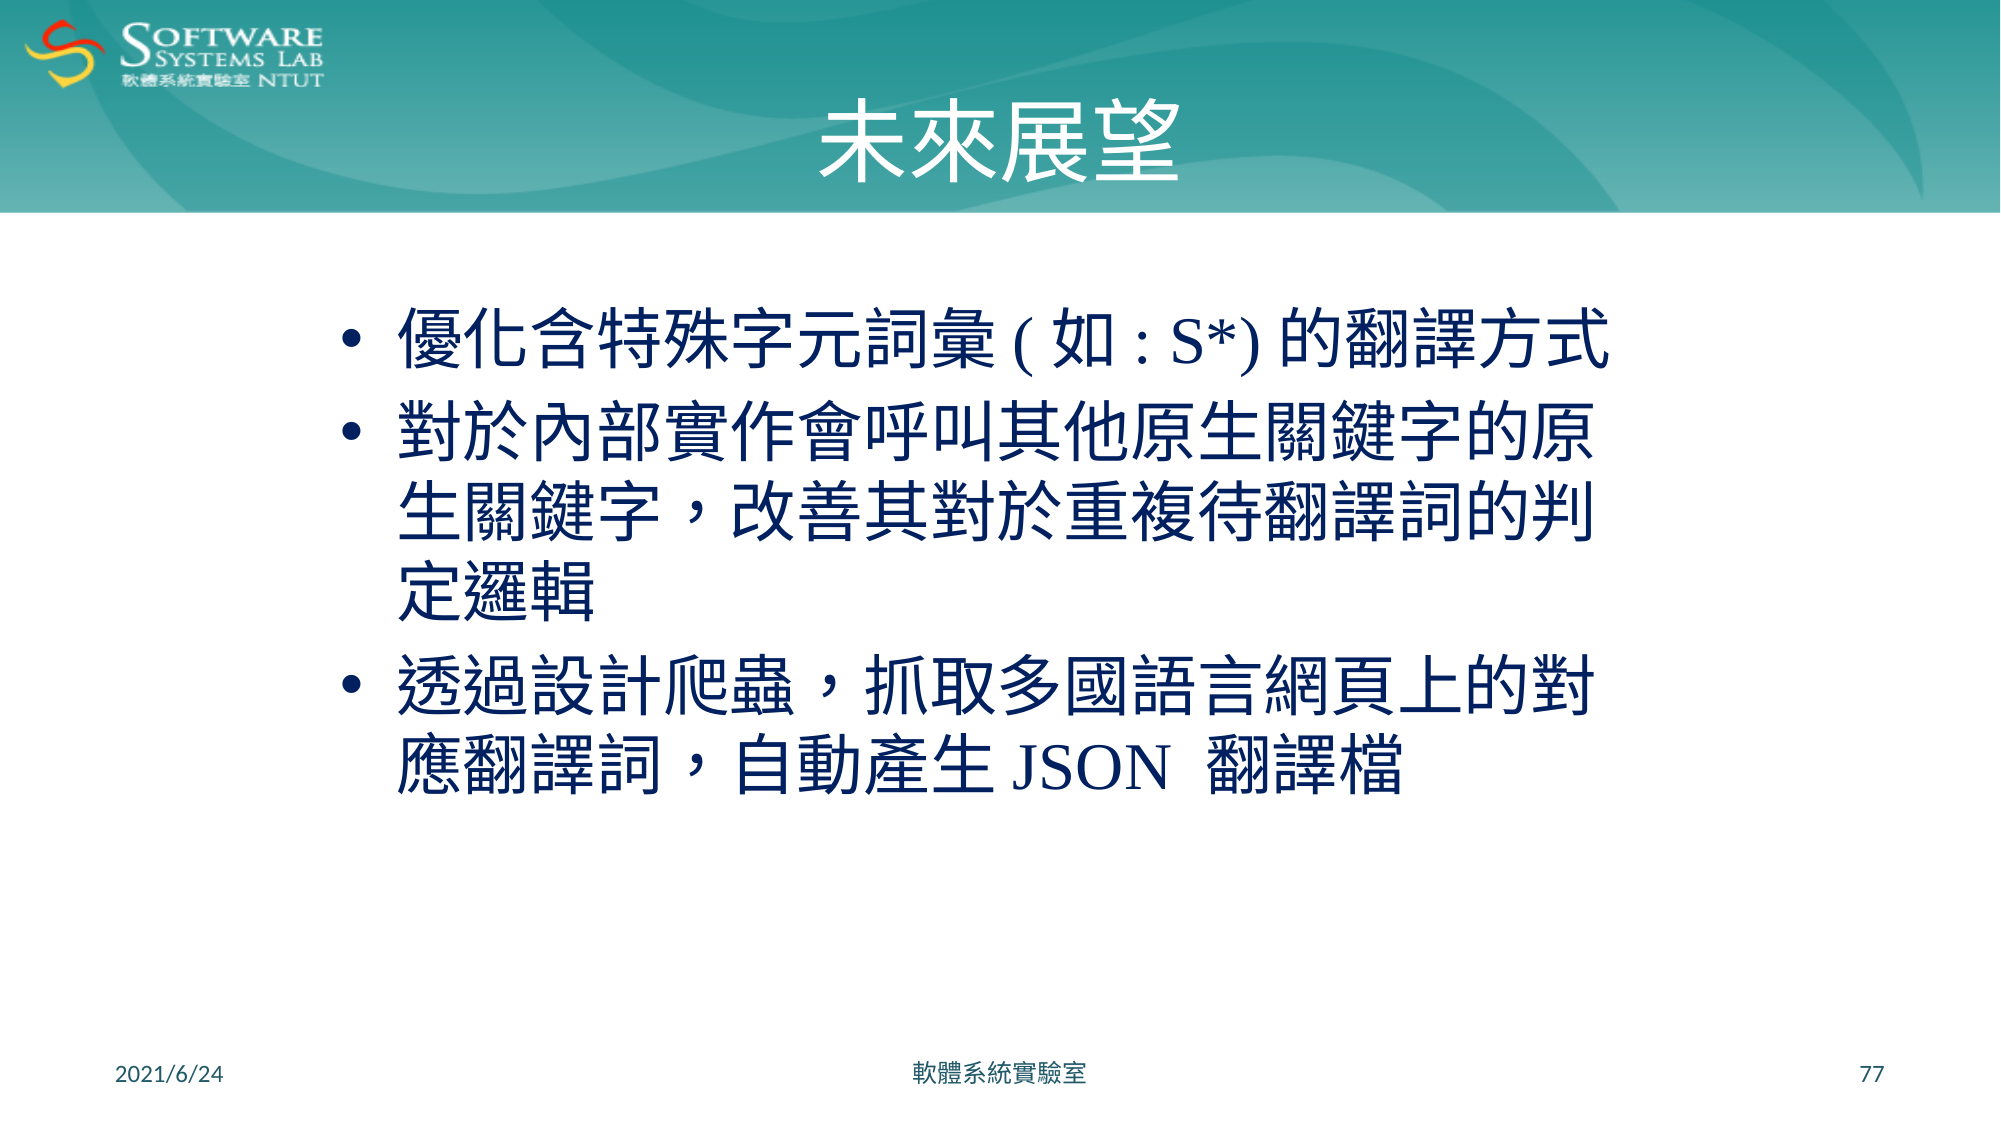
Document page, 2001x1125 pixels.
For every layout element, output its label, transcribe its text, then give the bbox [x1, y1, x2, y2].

footer 軟體系統實驗室 [683, 1042, 1317, 1103]
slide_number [99, 1042, 567, 1103]
title 未來展望 [99, 44, 1901, 233]
list 優化含特殊字元詞彙(如: S*)的翻譯方式 對於內部實作會呼叫其他原生關鍵字的原生關鍵字，改善其對於重複待翻譯詞的判定邏輯 透過設計爬蟲，抓取多國語言網頁上的對應翻譯詞，自動產生JSON 翻譯檔 [324, 289, 1675, 846]
slide_number 77 [1433, 1042, 1900, 1103]
picture [0, 0, 2001, 1125]
